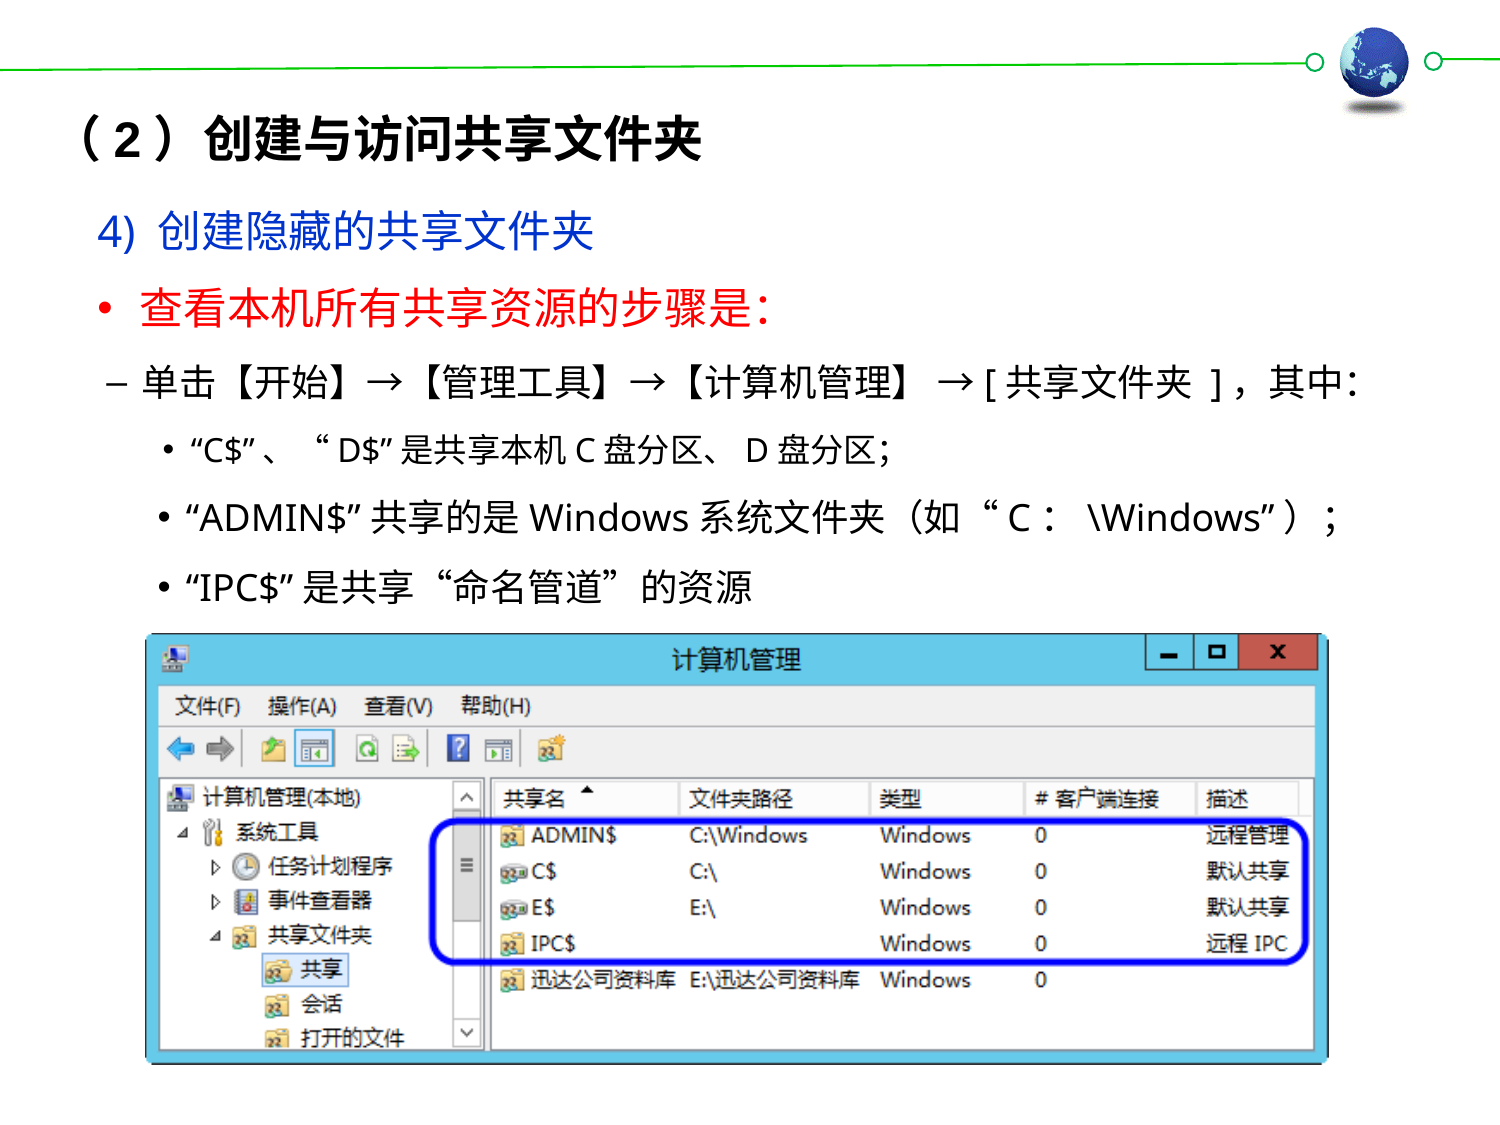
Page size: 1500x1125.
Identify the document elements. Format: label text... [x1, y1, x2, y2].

text_box （2）创建与访问共享文件夹 [36, 100, 1142, 175]
picture [1337, 25, 1410, 120]
picture [145, 633, 1330, 1065]
list 4) 创建隐藏的共享文件夹 查看本机所有共享资源的步骤是： 单击【开始】→【管理工具】→【计算机管理】 →[共享文件夹 ]，其中： “C$”、“D$”是共享本机C盘分区、D盘分区； “ADMIN$”共享的是Windows系统文件夹（如“C：\Windows”）； “IPC$”是共享“命名管道”的资源 [82, 196, 1447, 755]
